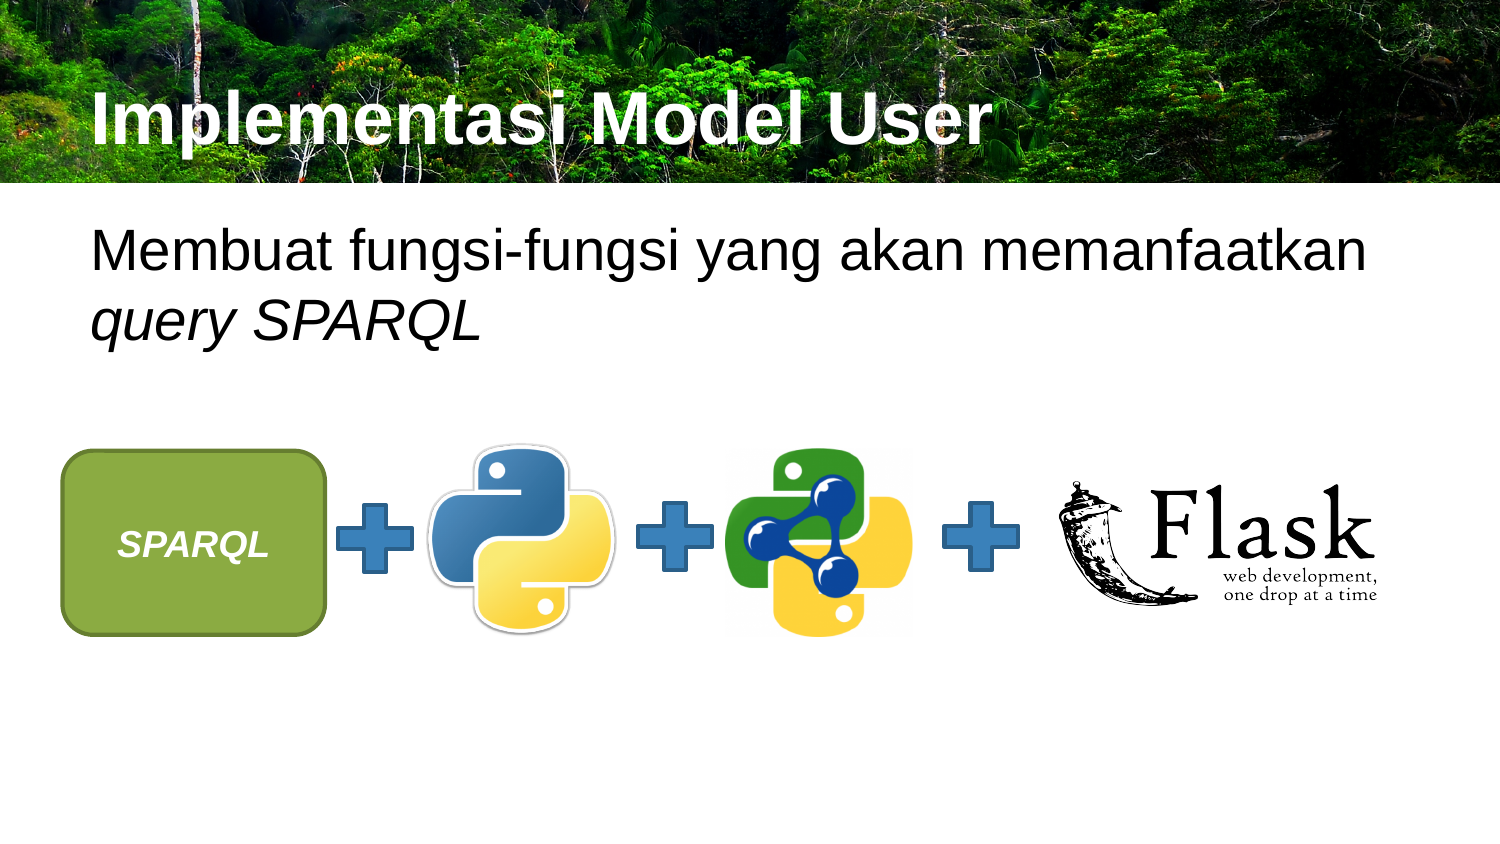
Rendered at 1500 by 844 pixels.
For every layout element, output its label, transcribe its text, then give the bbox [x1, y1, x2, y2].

picture [399, 417, 643, 660]
picture [1049, 477, 1385, 609]
list Membuat fungsi-fungsi yang akan memanfaatkan query SPARQL [75, 196, 1425, 808]
text_box [336, 503, 394, 574]
text_box SPARQL [60, 448, 328, 637]
text_box [942, 501, 1020, 572]
picture [0, 0, 1500, 183]
text_box [646, 501, 714, 572]
picture [724, 448, 914, 638]
